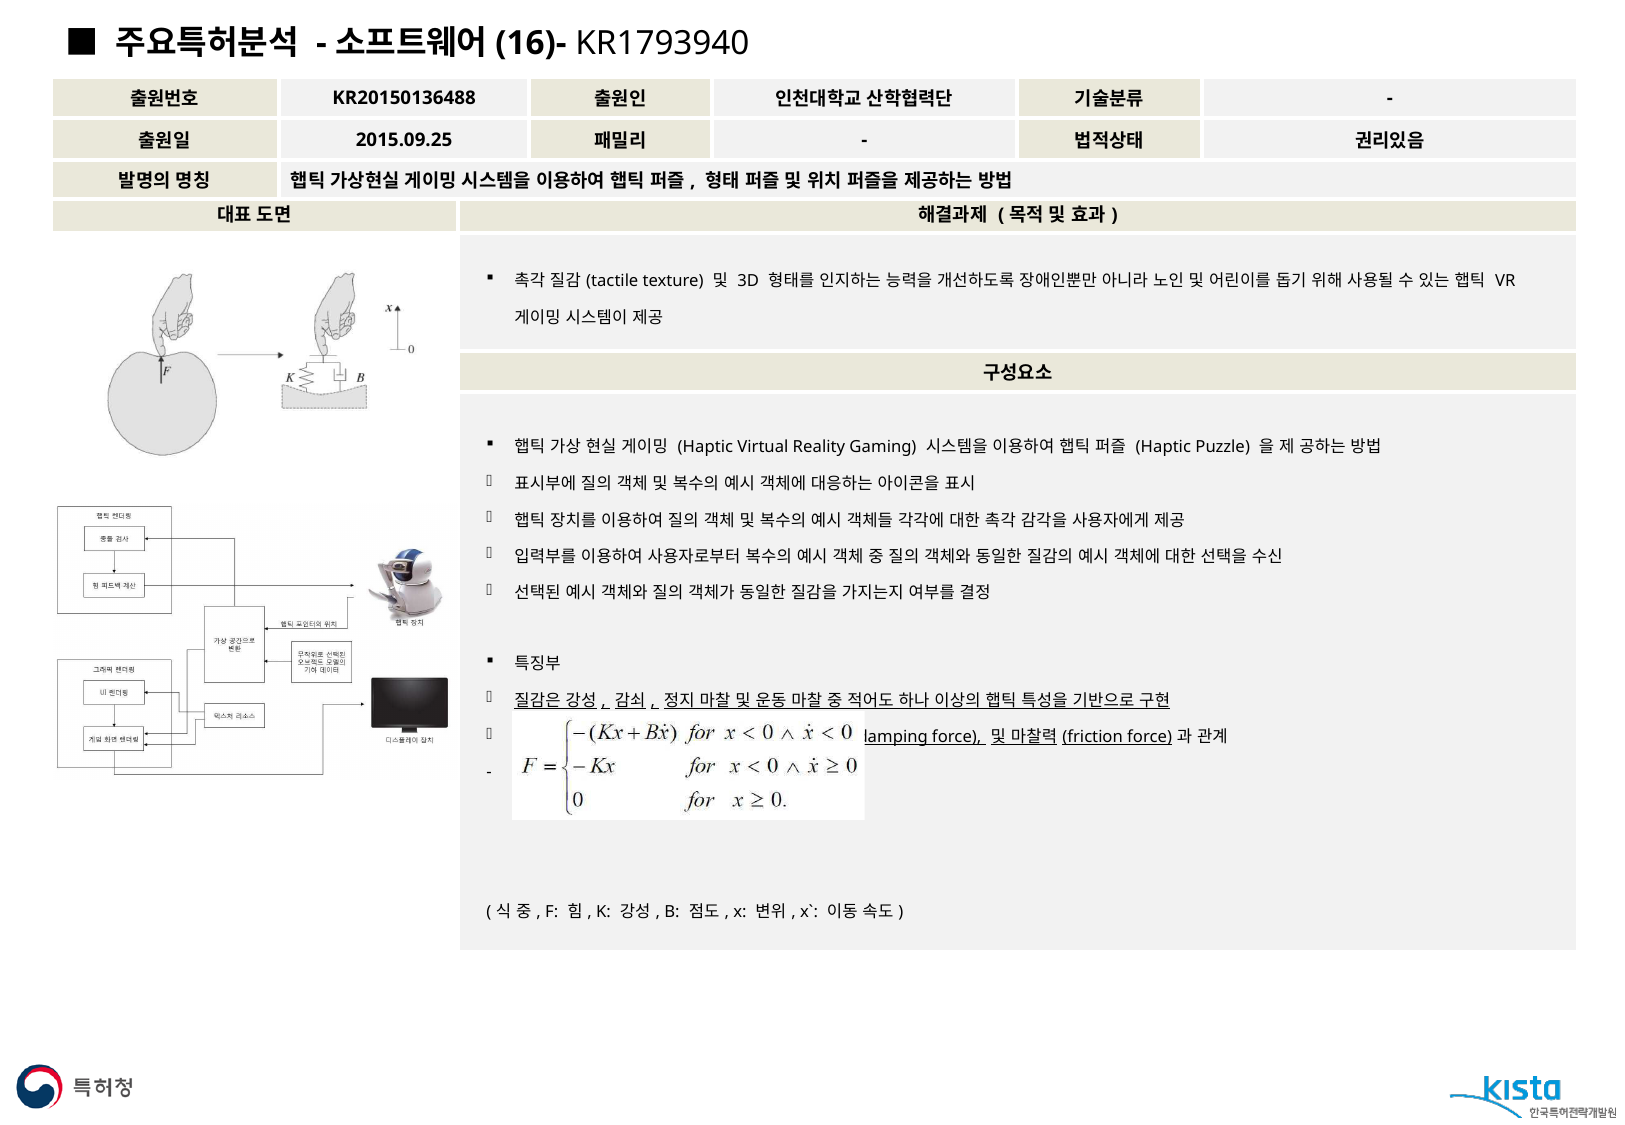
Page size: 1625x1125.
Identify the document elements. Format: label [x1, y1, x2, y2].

text_box [50, 20, 470, 62]
table_header [53, 79, 277, 116]
table_cell [281, 120, 527, 158]
table_cell [460, 353, 1576, 390]
picture [1489, 1076, 1616, 1118]
table_cell [460, 394, 1576, 950]
table_header [1019, 79, 1200, 116]
table_cell [460, 235, 1576, 349]
table_header [281, 79, 527, 116]
table_header [531, 79, 710, 116]
picture [95, 265, 426, 463]
table_cell [53, 120, 277, 158]
picture [10, 1058, 141, 1116]
table_cell [531, 120, 710, 158]
table_header [53, 201, 456, 231]
table_header [1204, 79, 1576, 116]
picture [511, 711, 865, 820]
table_cell [1019, 120, 1200, 158]
table_header [460, 201, 1576, 231]
table_cell [281, 162, 1576, 197]
table_cell [53, 162, 277, 197]
table_header [714, 79, 1015, 116]
table_cell [51, 235, 456, 950]
picture [1449, 1076, 1516, 1118]
table_cell [1204, 120, 1576, 158]
picture [53, 503, 458, 780]
table_cell [714, 120, 1015, 158]
